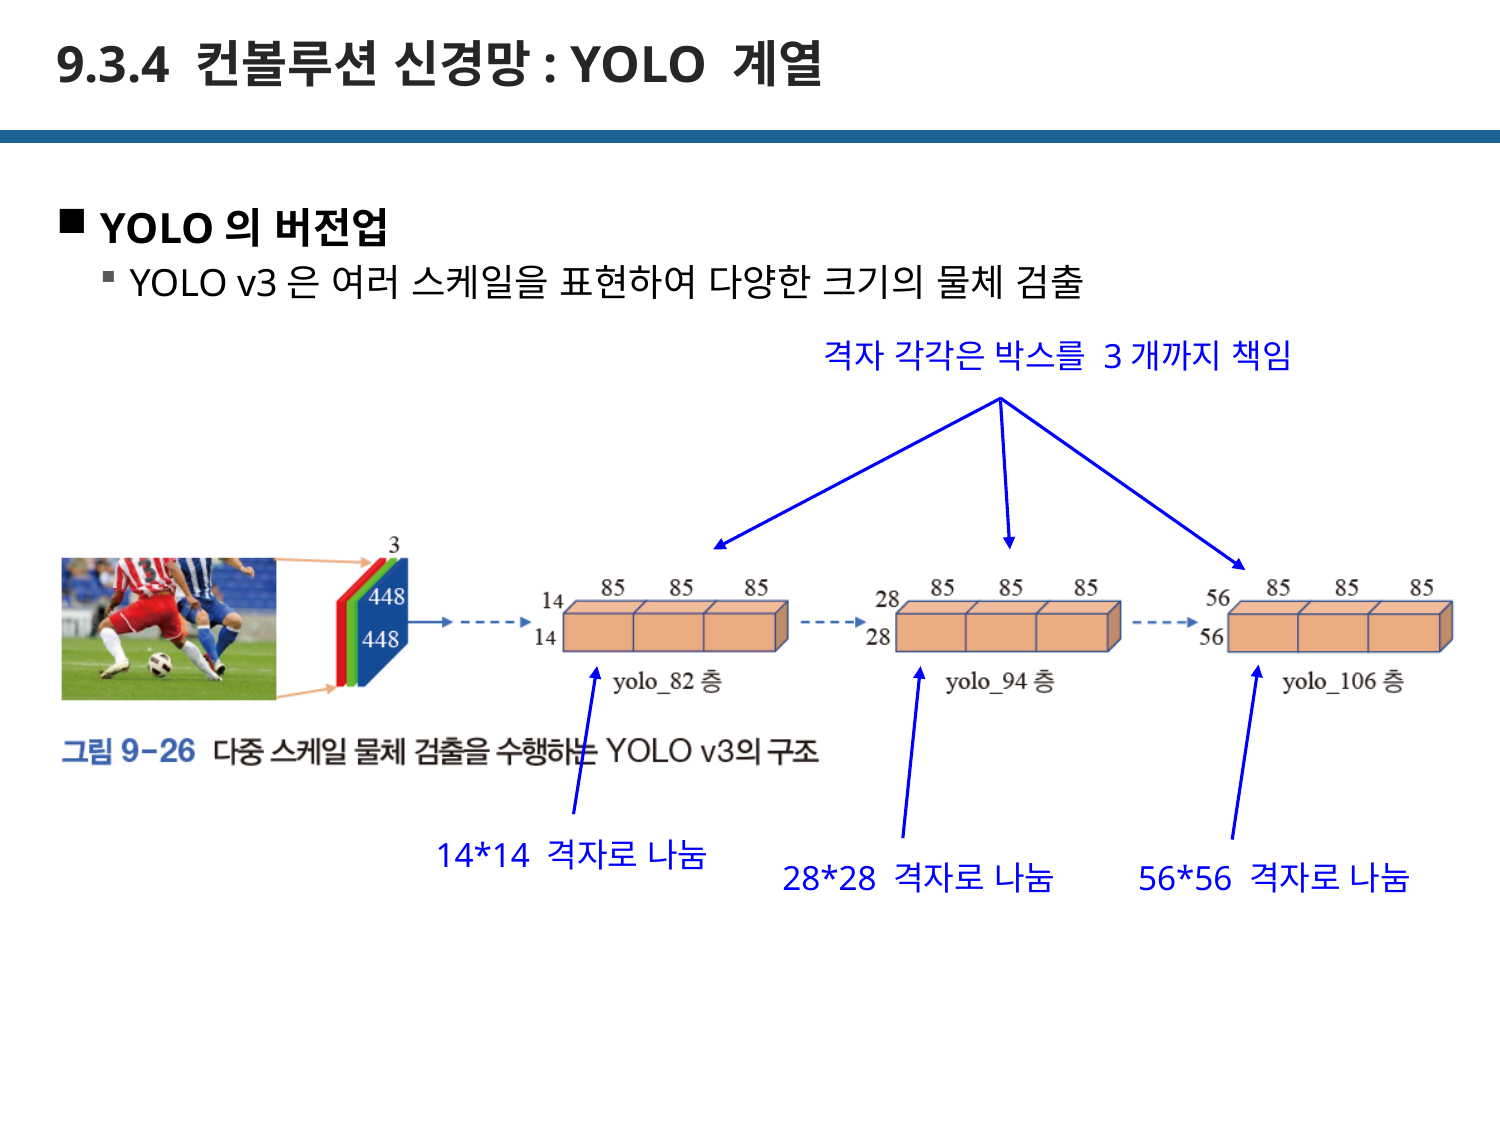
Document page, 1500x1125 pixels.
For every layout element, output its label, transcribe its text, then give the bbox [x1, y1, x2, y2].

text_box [1122, 664, 1438, 914]
picture [52, 529, 1463, 776]
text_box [420, 665, 751, 895]
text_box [712, 316, 1341, 571]
list YOLO의 버전업 YOLO v3은 여러 스케일을 표현하여 다양한 크기의 물체 검출 [41, 169, 1459, 1067]
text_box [767, 665, 1098, 918]
title 9.3.4 컨볼루션 신경망: YOLO 계열 [41, 17, 1282, 108]
